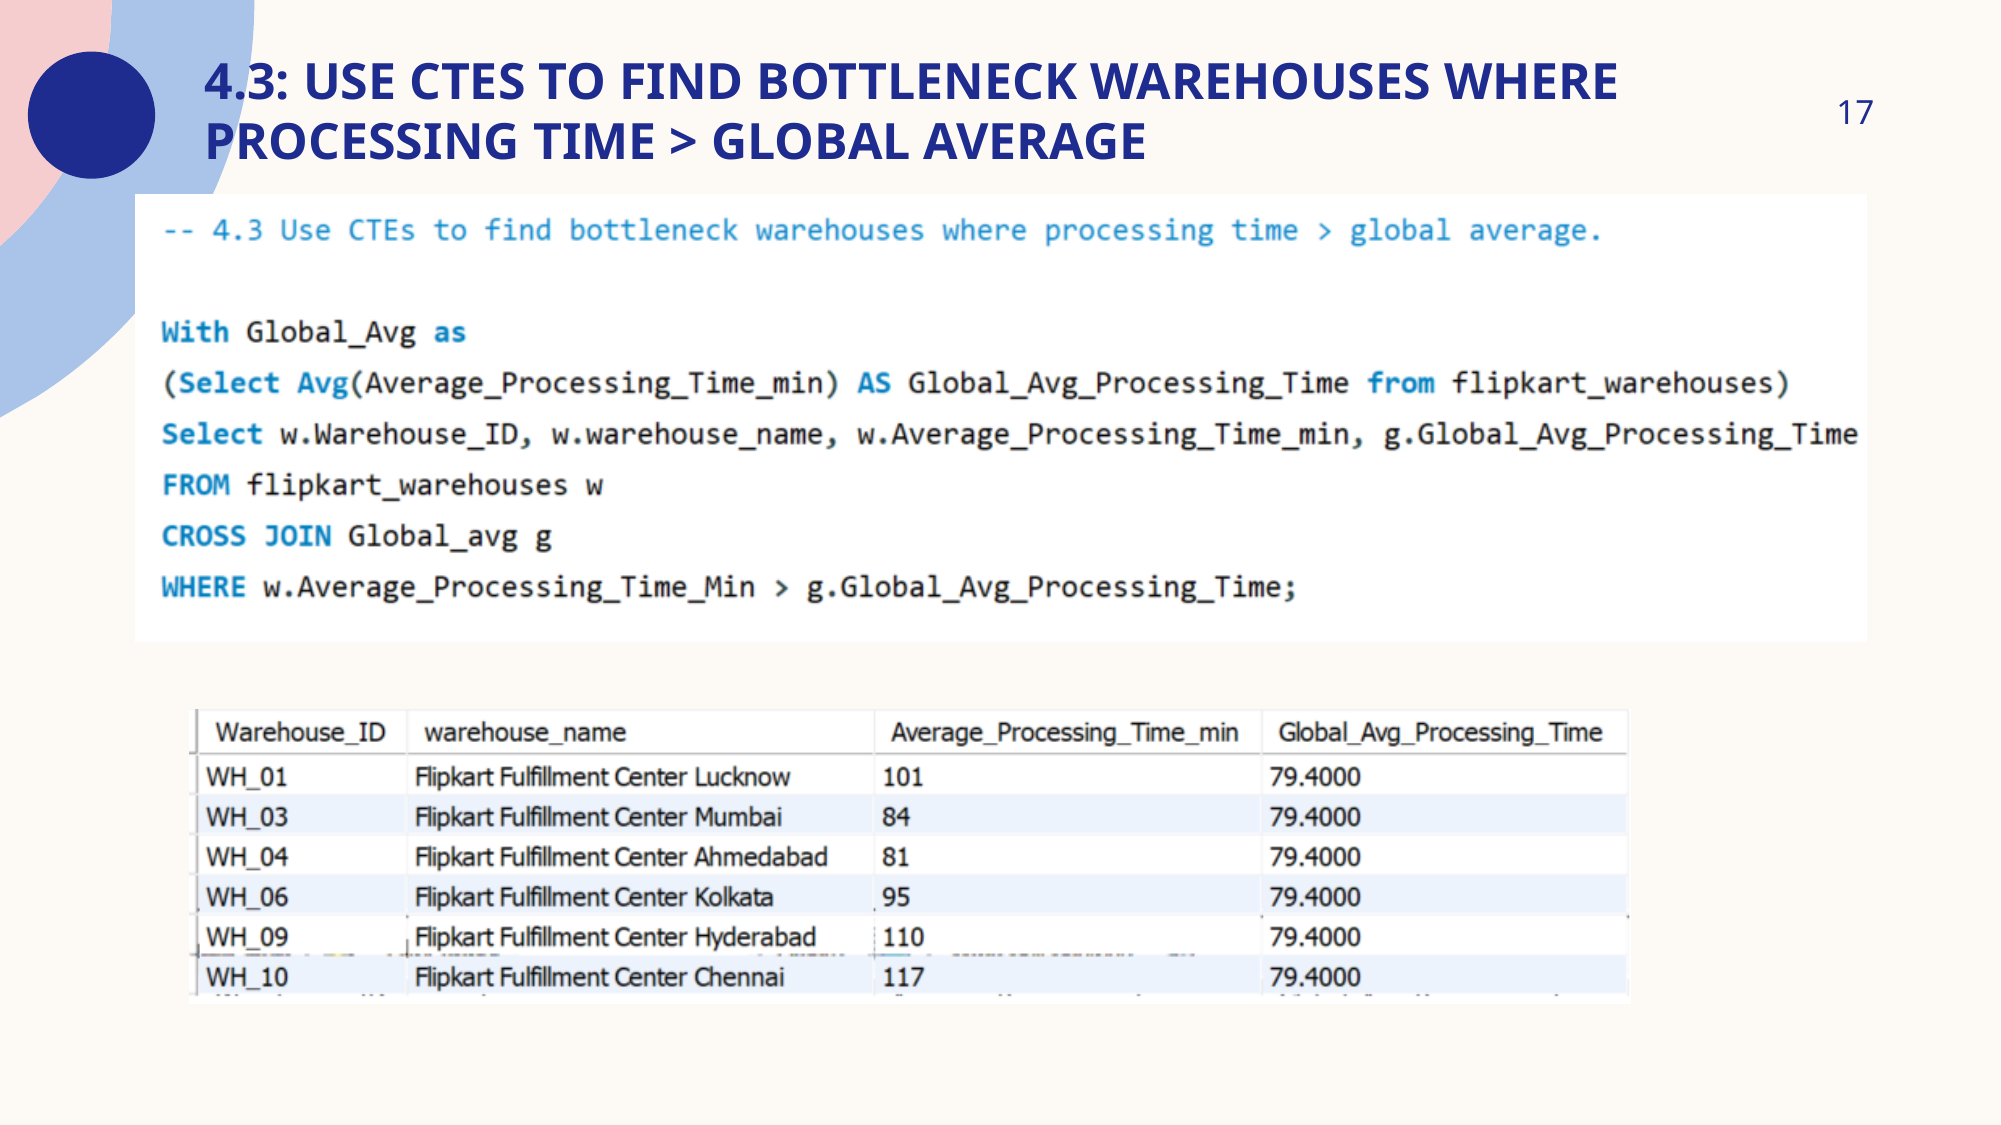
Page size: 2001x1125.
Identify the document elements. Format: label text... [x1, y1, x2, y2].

title 4.3: Use CTEs to find bottleneck warehouses where processing time > global average [189, 33, 1811, 170]
picture [189, 709, 1631, 1004]
slide_number 17 [1699, 75, 1875, 153]
picture [134, 194, 1867, 642]
